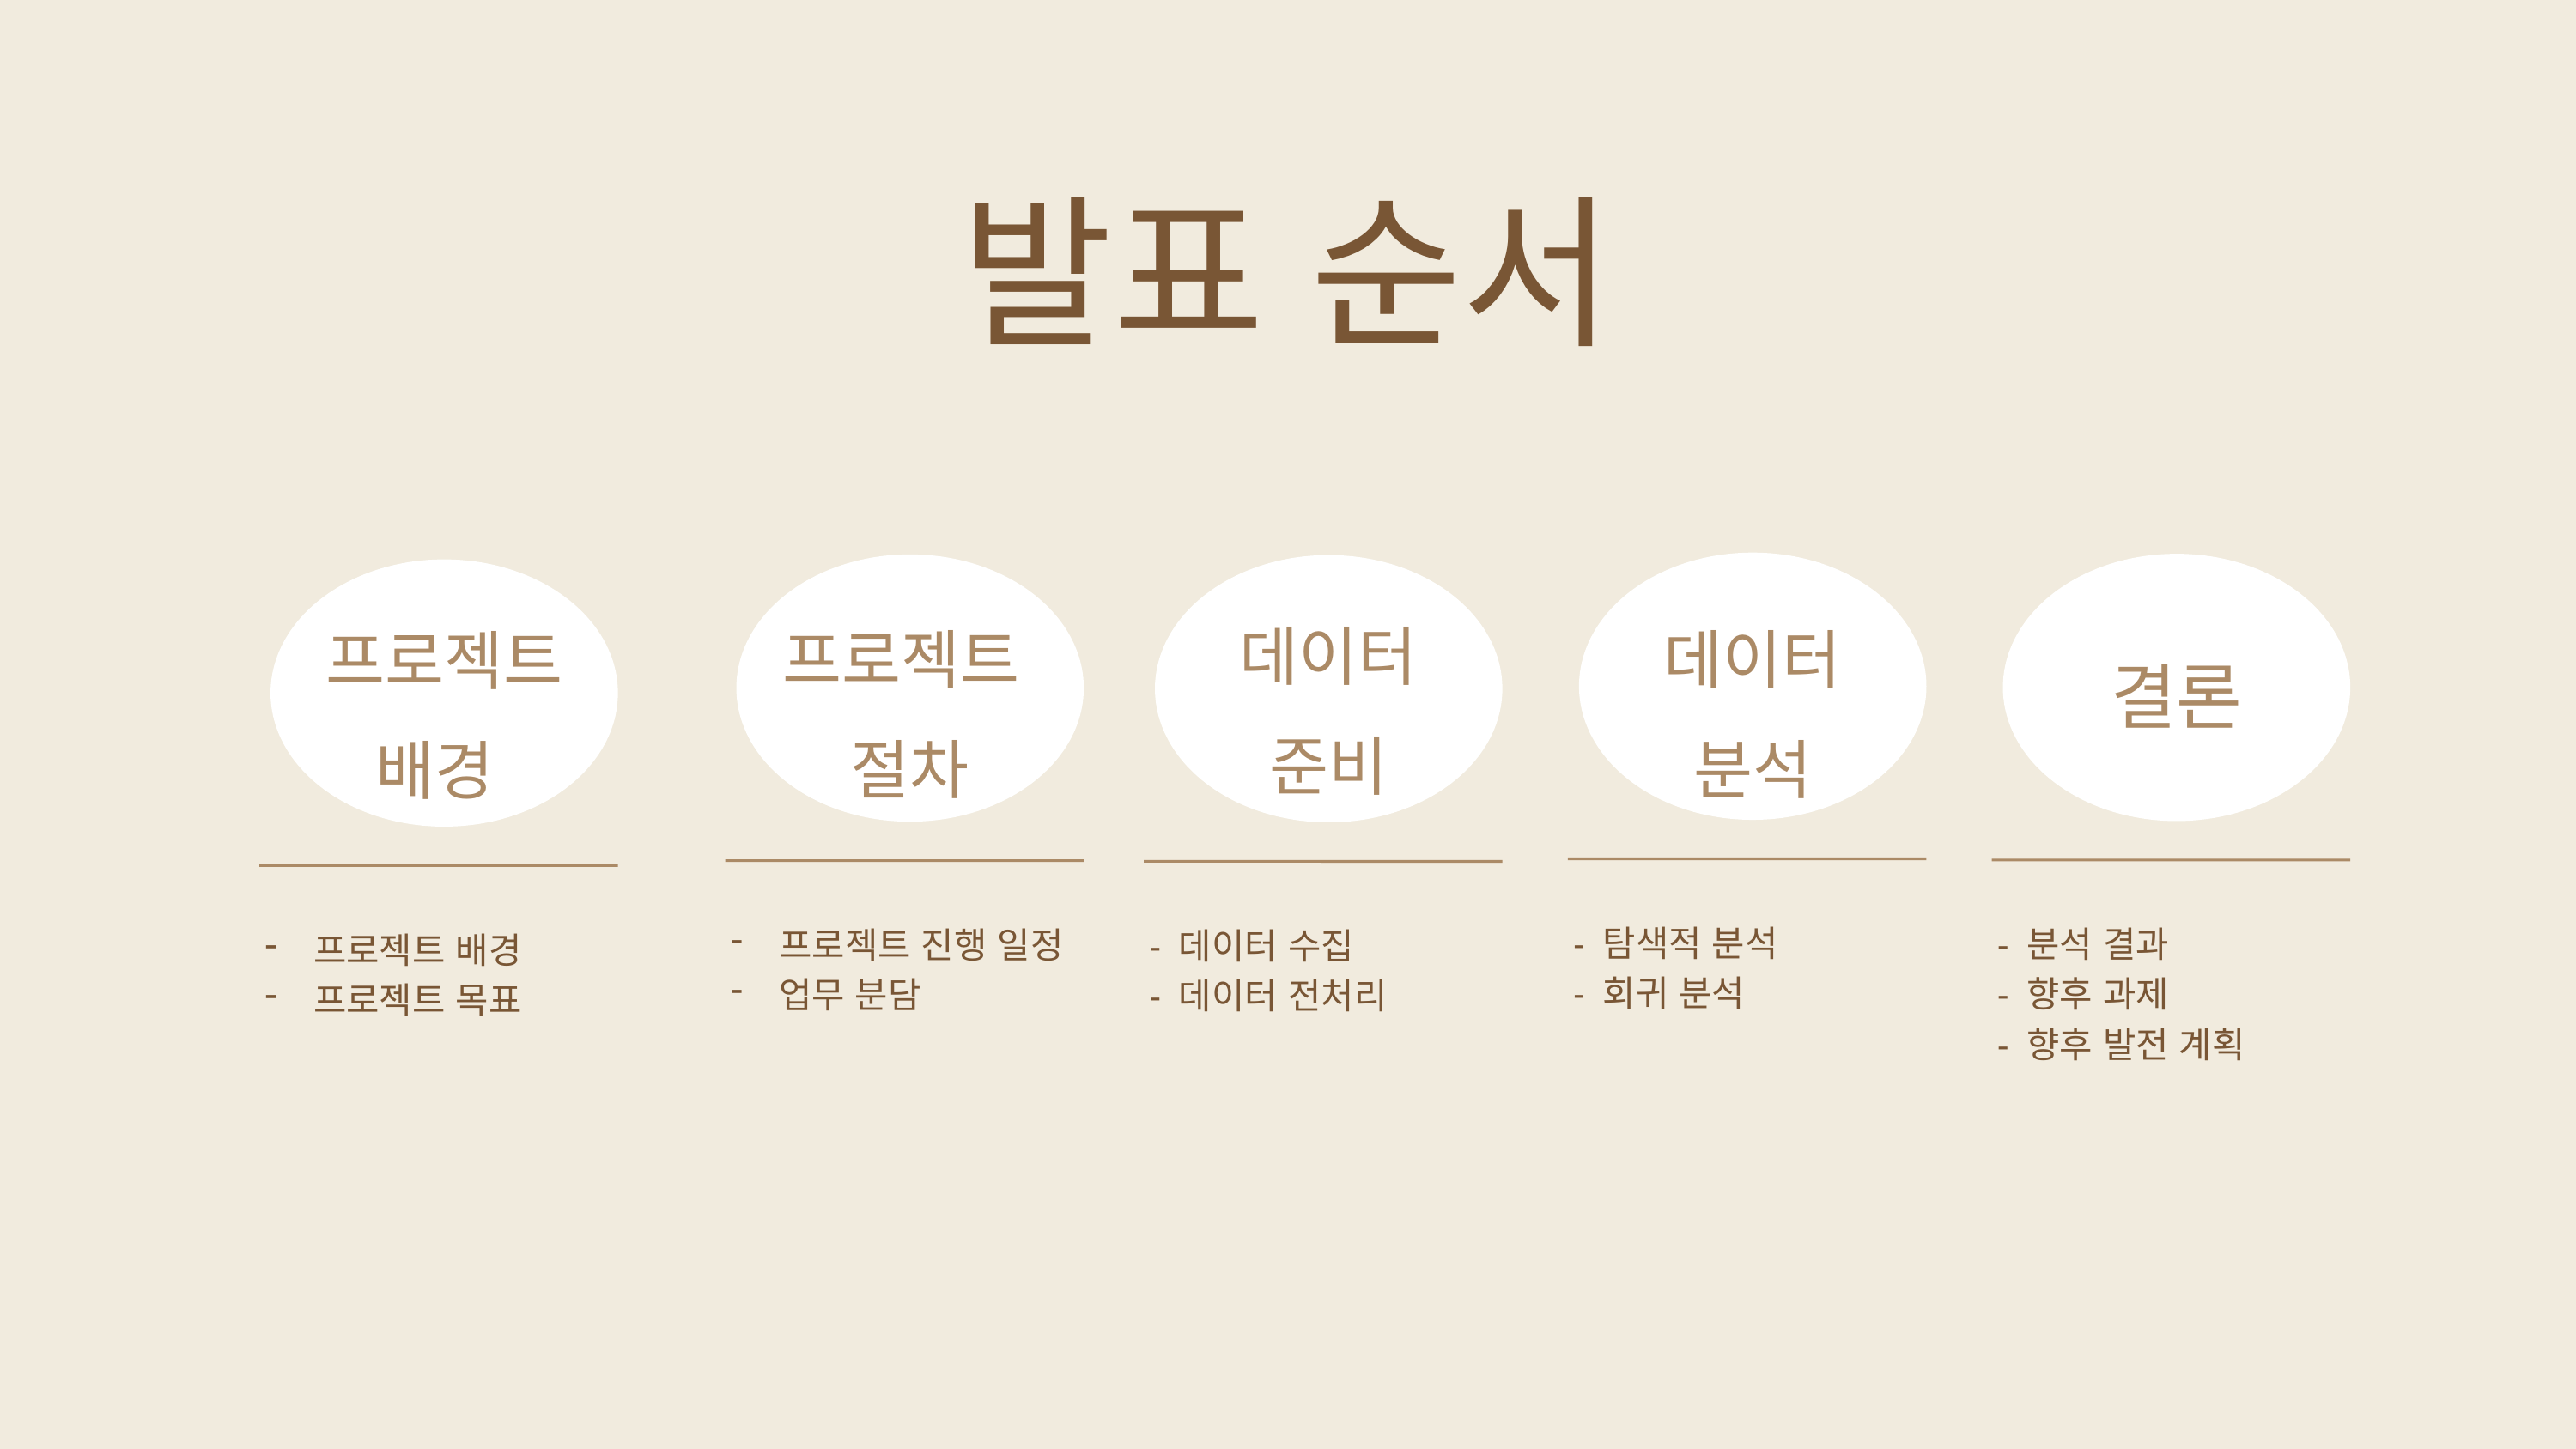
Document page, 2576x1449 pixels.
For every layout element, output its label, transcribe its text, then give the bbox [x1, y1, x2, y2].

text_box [1991, 553, 2362, 1067]
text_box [725, 554, 1096, 1017]
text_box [258, 559, 629, 1022]
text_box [1143, 555, 1514, 1018]
text_box 발표 순서 [926, 136, 1650, 367]
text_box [1567, 552, 1938, 1016]
